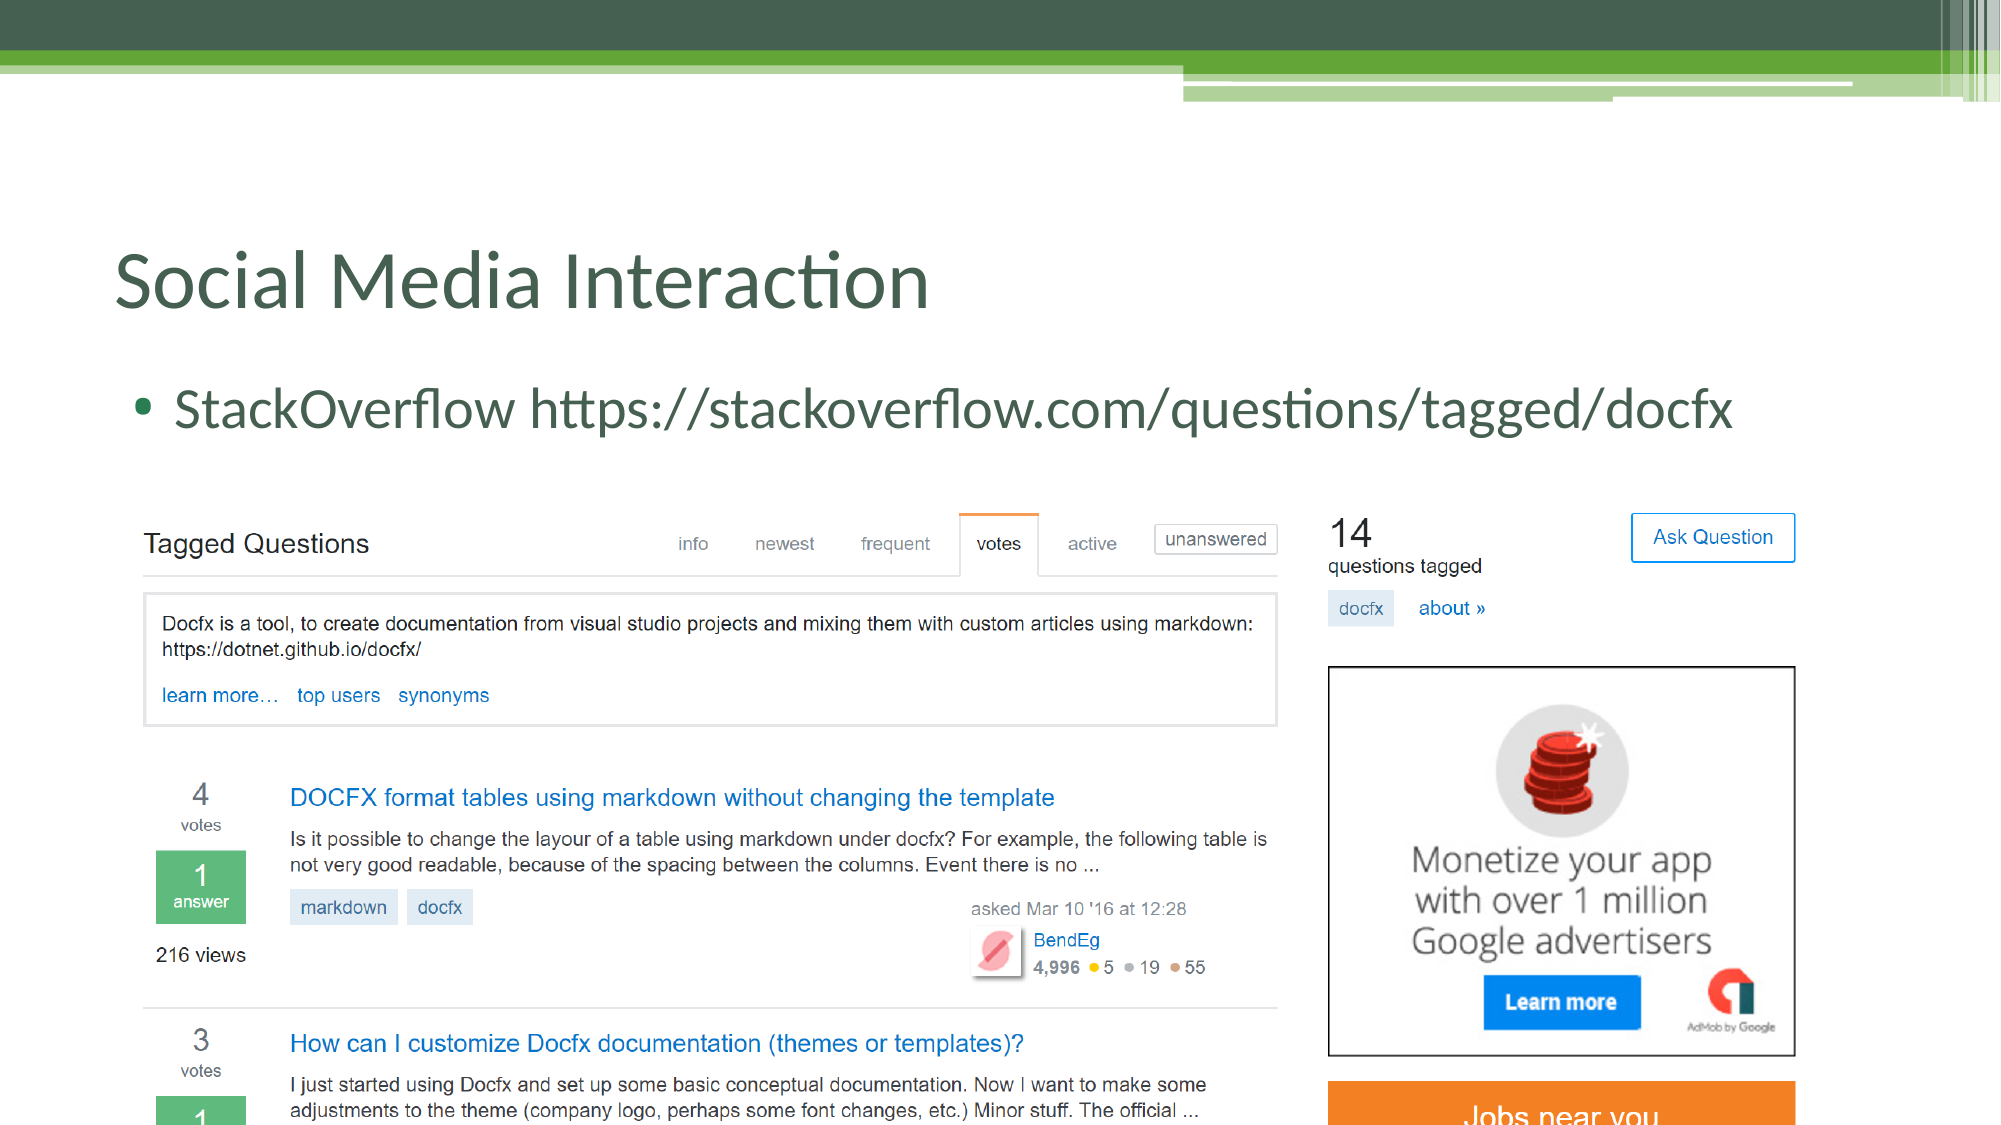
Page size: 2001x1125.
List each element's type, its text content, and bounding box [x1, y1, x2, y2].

picture [125, 485, 1831, 1125]
title Social Media Interaction [99, 187, 1900, 362]
list StackOverflow https://stackoverflow.com/questions/tagged/docfx [99, 362, 1900, 1072]
